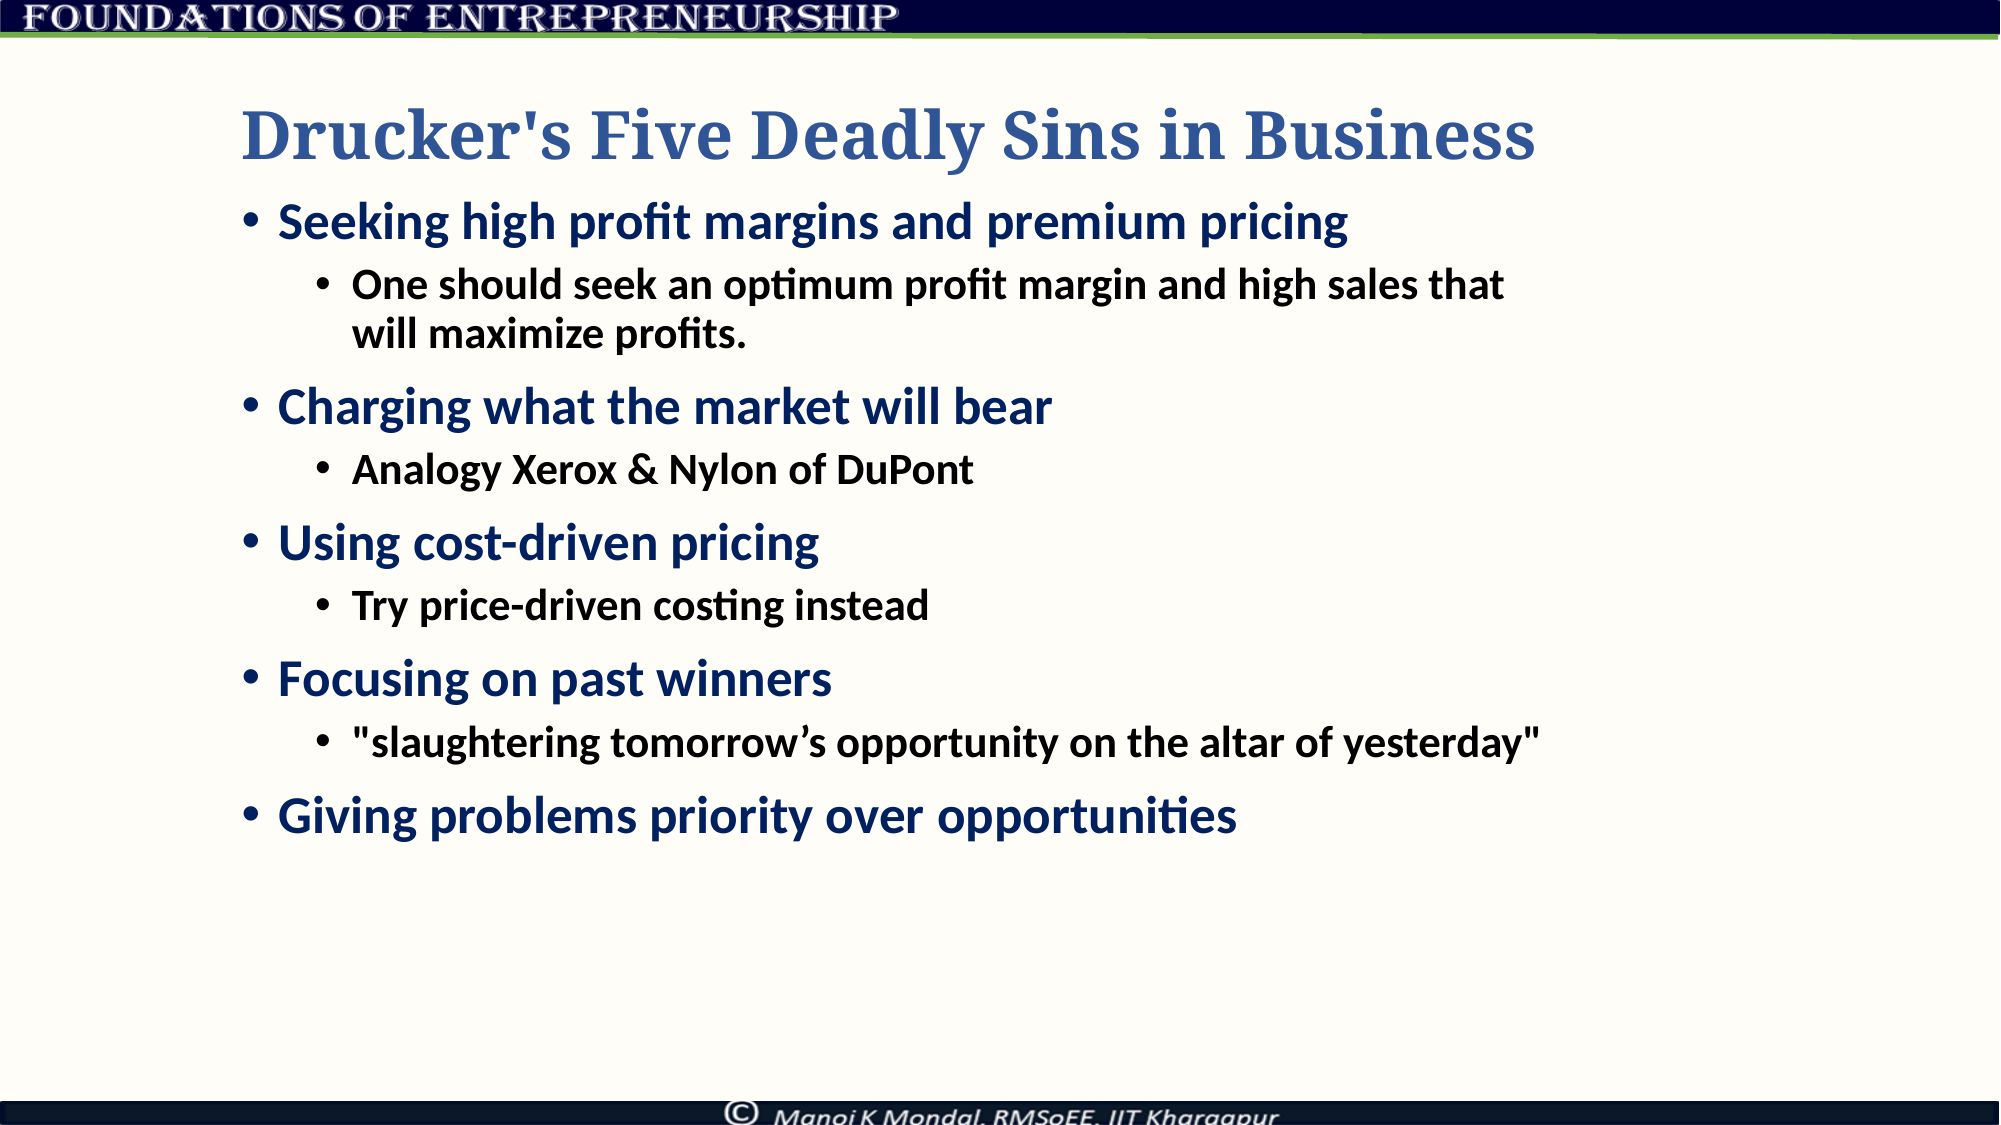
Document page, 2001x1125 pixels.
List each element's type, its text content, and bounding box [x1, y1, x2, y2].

picture [0, 0, 2000, 40]
picture [0, 1101, 1999, 1125]
list Seeking high profit margins and premium pricing One should seek an optimum profit margin and high sales that will maximize profits. Charging what the market will bear Analogy Xerox & Nylon of DuPont Using cost-driven pricing Try price-driven costing instead Focusing on past winners "slaughtering tomorrow’s opportunity on the altar of yesterday" Giving problems priority over opportunities [226, 186, 1571, 902]
title Drucker's Five Deadly Sins in Business [226, 59, 1863, 216]
